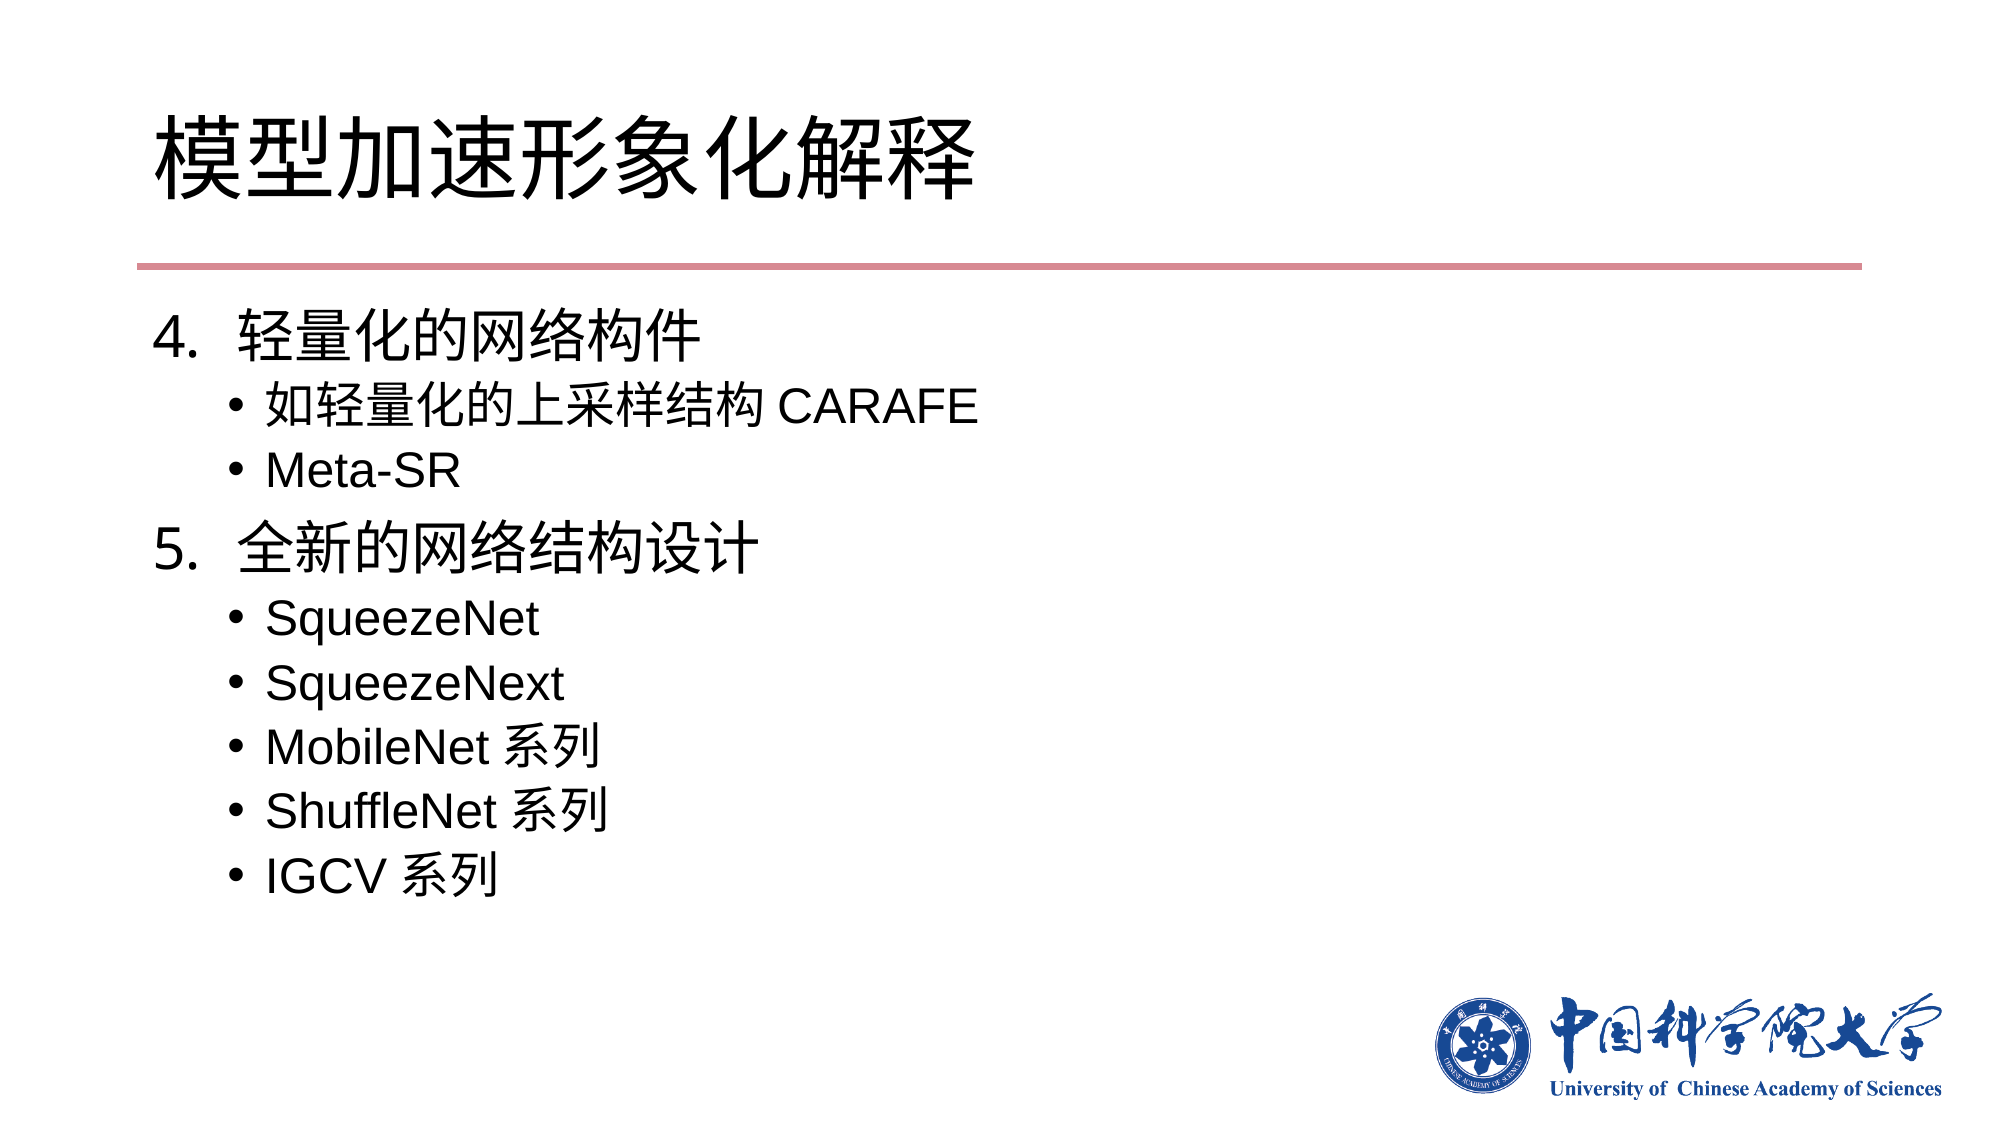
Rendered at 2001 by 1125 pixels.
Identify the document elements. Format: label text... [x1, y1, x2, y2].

list 轻量化的网络构件 如轻量化的上采样结构CARAFE Meta-SR 全新的网络结构设计 SqueezeNet SqueezeNext MobileNet系列 ShuffleNet系列 IGCV系列 [137, 299, 1863, 1014]
picture [1435, 993, 1942, 1100]
title 模型加速形象化解释 [137, 59, 1863, 267]
